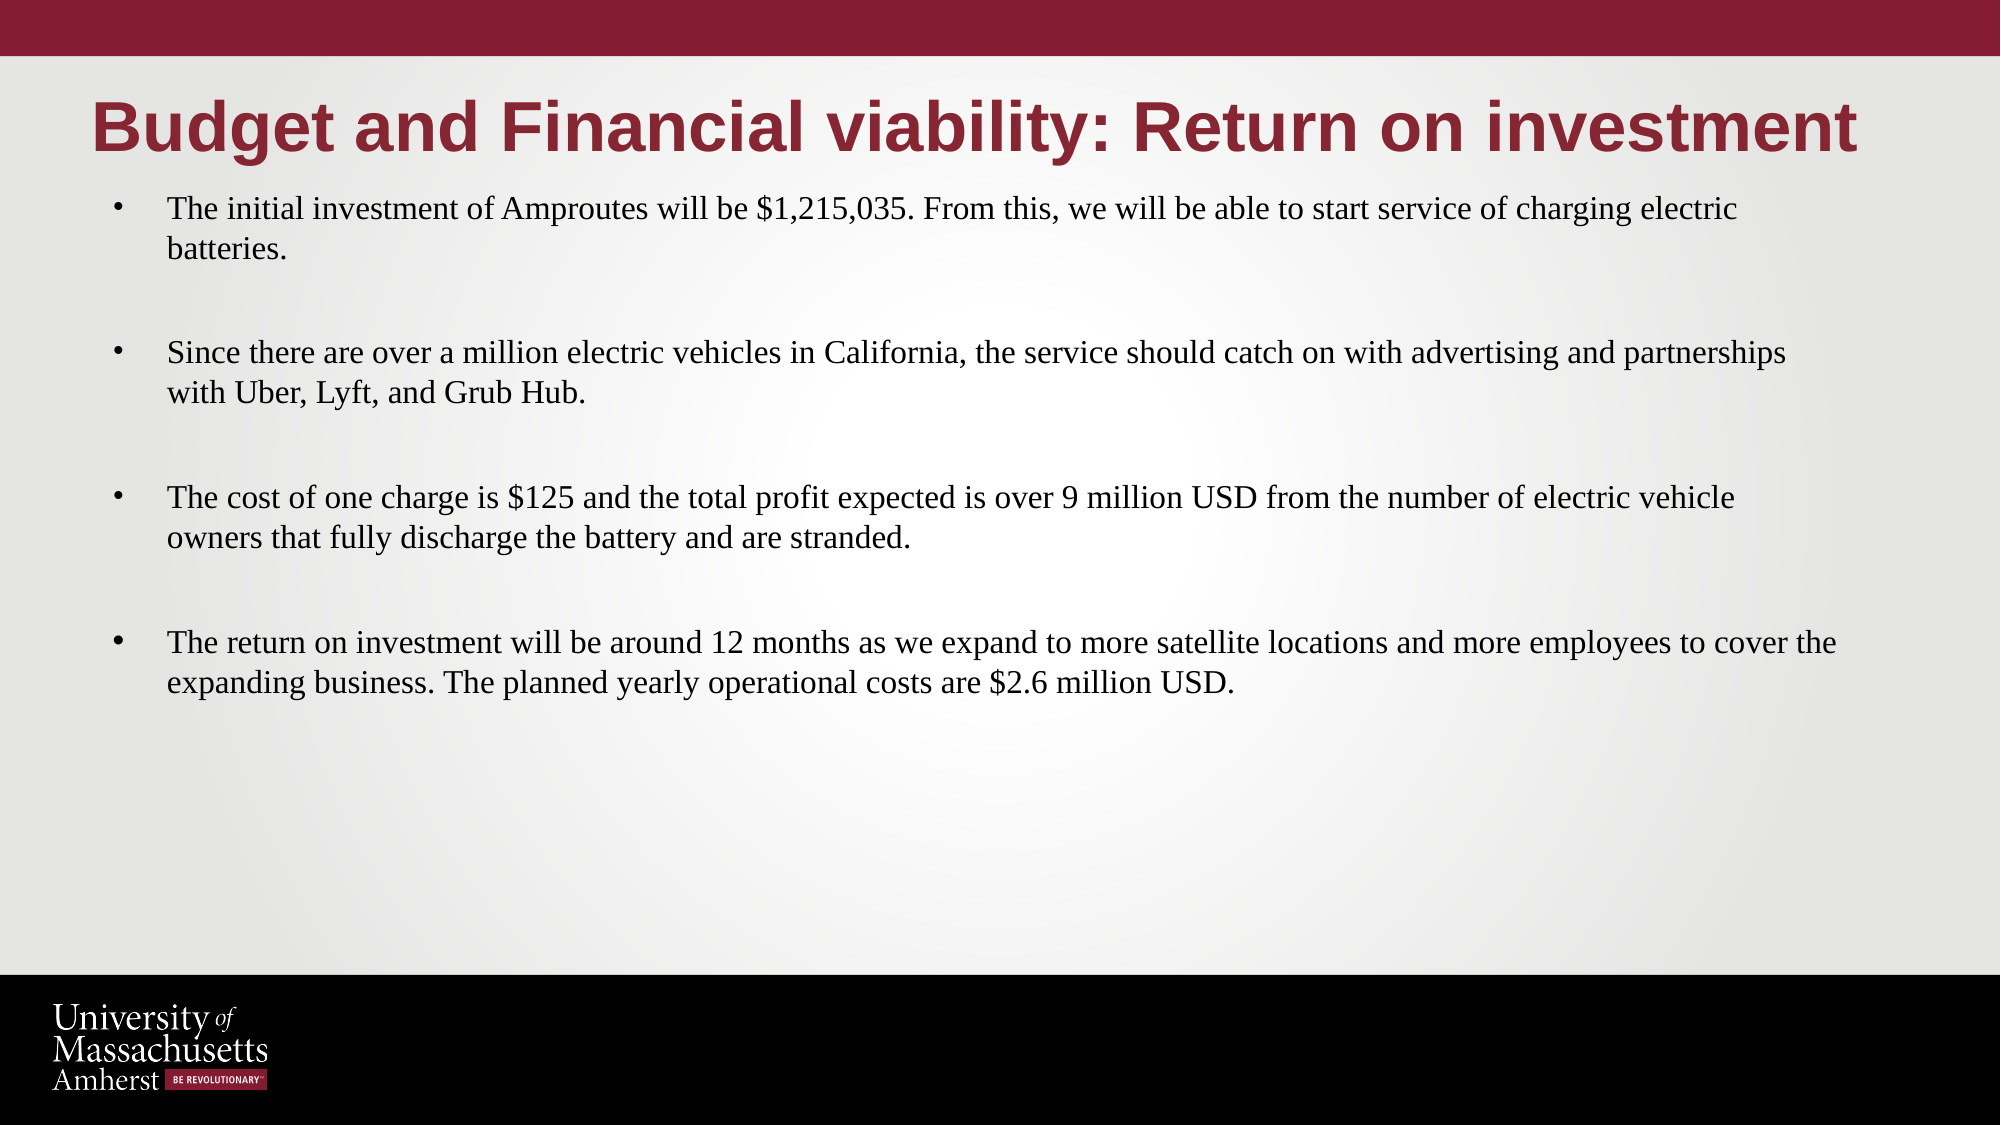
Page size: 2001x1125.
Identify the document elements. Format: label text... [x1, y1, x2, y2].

title Budget and Financial viability: Return on investment [31, 82, 1969, 195]
list The initial investment of Amproutes will be $1,215,035. From this, we will be able to start service of charging electric batteries. Since there are over a million electric vehicles in California, the service should catch on with advertising and partnerships with Uber, Lyft, and Grub Hub. The cost of one charge is $125 and the total profit expected is over 9 million USD from the number of electric vehicle owners that fully discharge the battery and are stranded. The return on investment will be around 12 months as we expand to more satellite locations and more employees to cover the expanding business. The planned yearly operational costs are $2.6 million USD. [31, 195, 1900, 915]
picture [52, 1004, 267, 1090]
